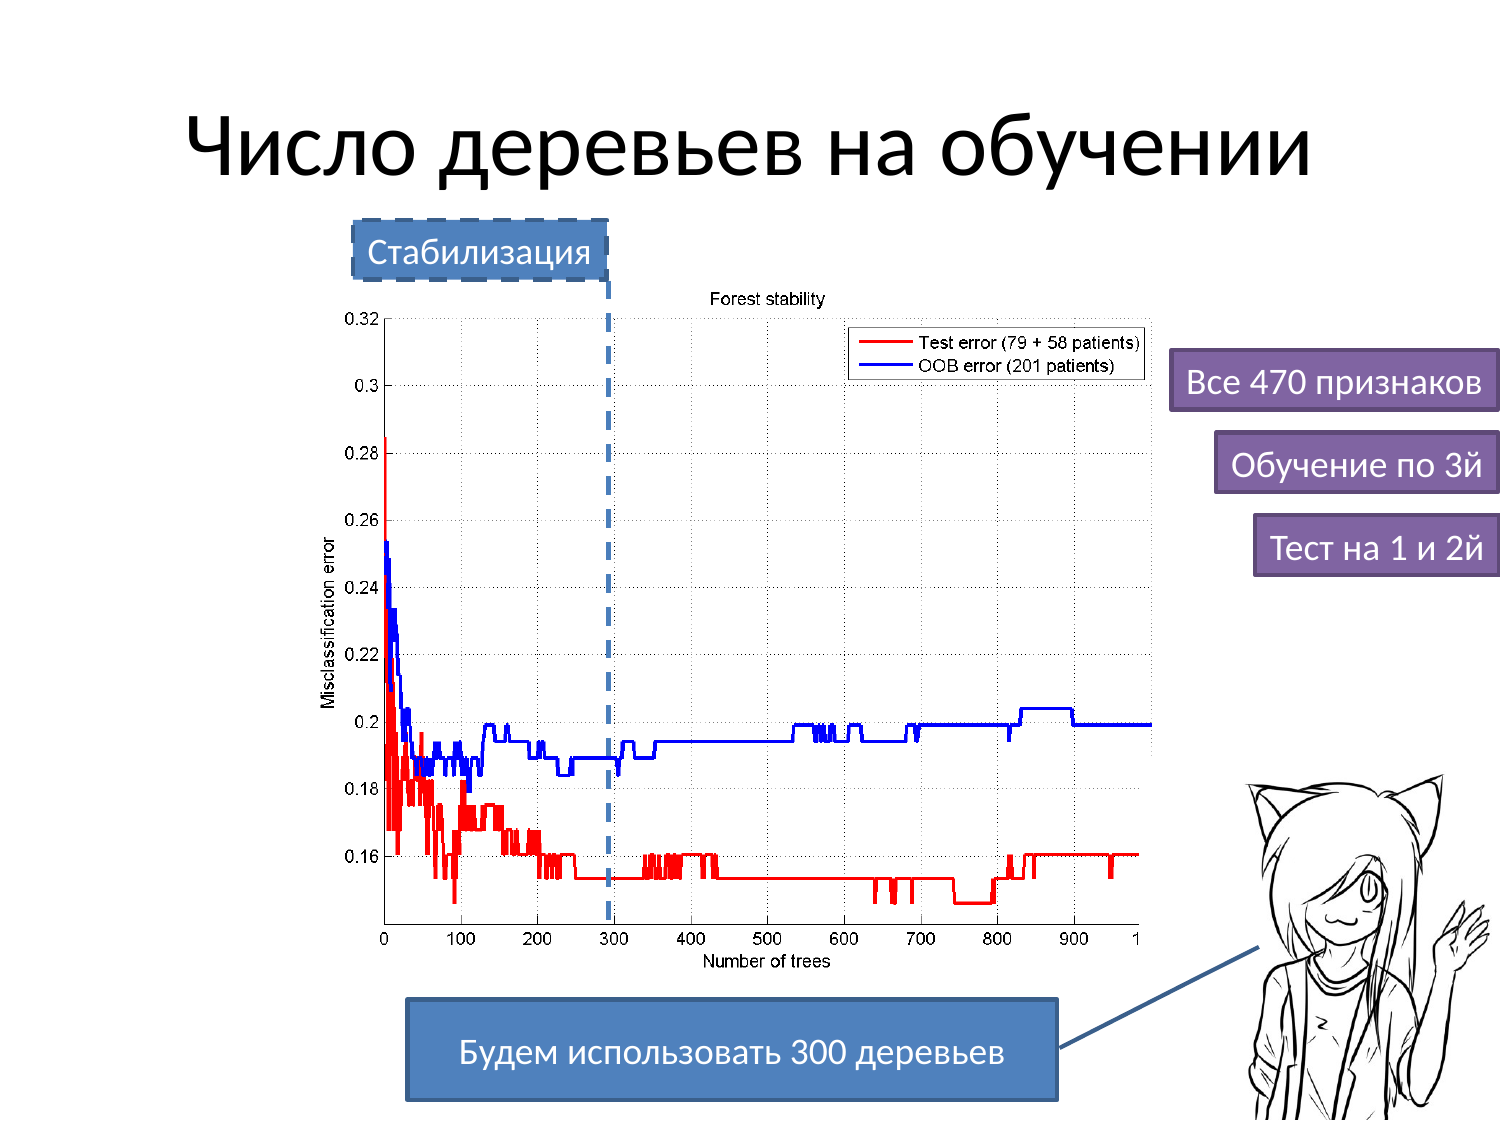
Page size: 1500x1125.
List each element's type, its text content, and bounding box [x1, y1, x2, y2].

picture [1139, 758, 1500, 1120]
title Число деревьев на обучении [75, 45, 1425, 233]
text_box Все 470 признаков [1251, 348, 1500, 412]
text_box Обучение по 3й [1251, 430, 1500, 494]
text_box Тест на 1 и 2й [1253, 513, 1500, 577]
text_box Стабилизация [351, 218, 609, 260]
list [254, 262, 1245, 1006]
text_box Будем использовать 300 деревьев [405, 1014, 1131, 1102]
